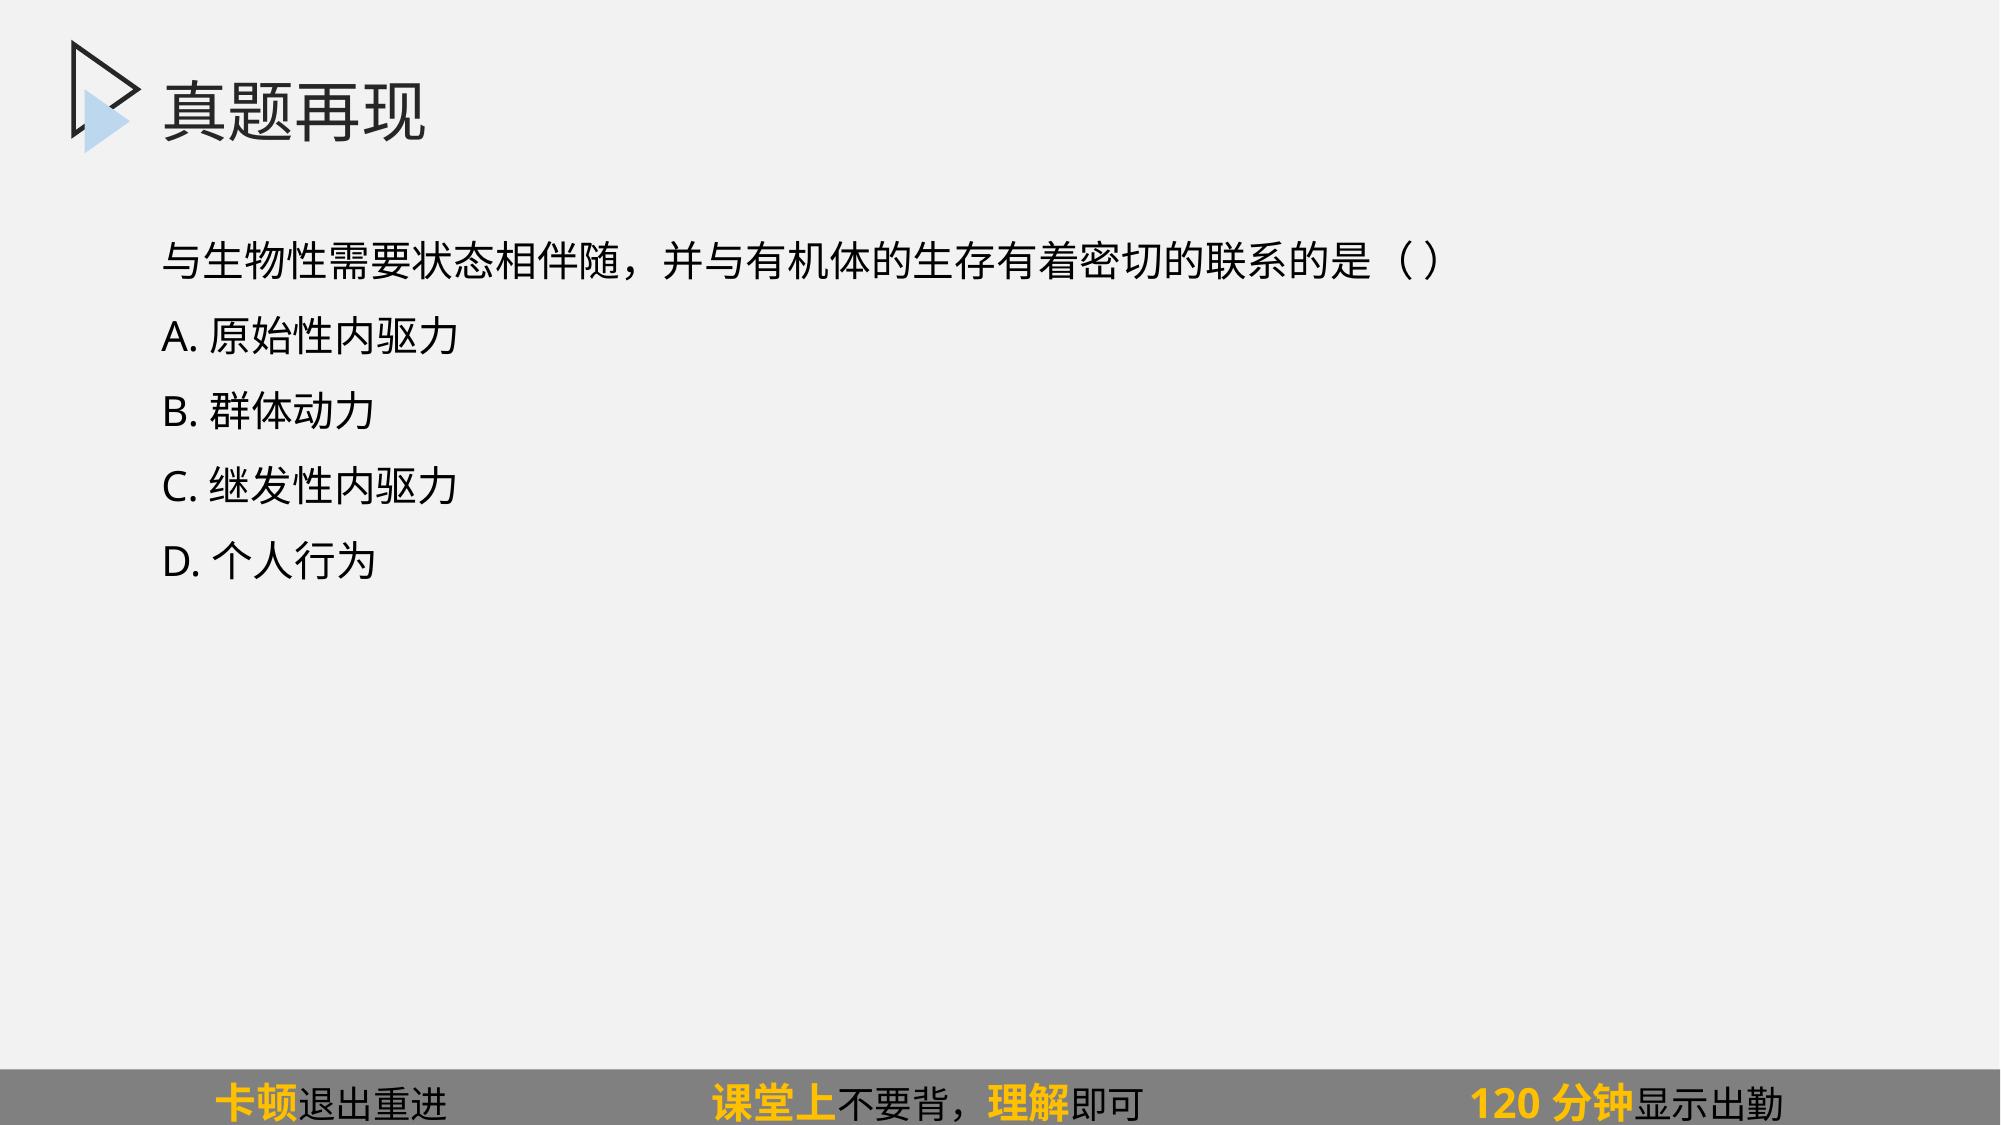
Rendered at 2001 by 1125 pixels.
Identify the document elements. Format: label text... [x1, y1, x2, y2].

list 与生物性需要状态相伴随，并与有机体的生存有着密切的联系的是（ ） A.原始性内驱力 B.群体动力 C.继发性内驱力 D.个人行为 [146, 203, 1872, 1079]
title 真题再现 [146, 62, 1947, 203]
